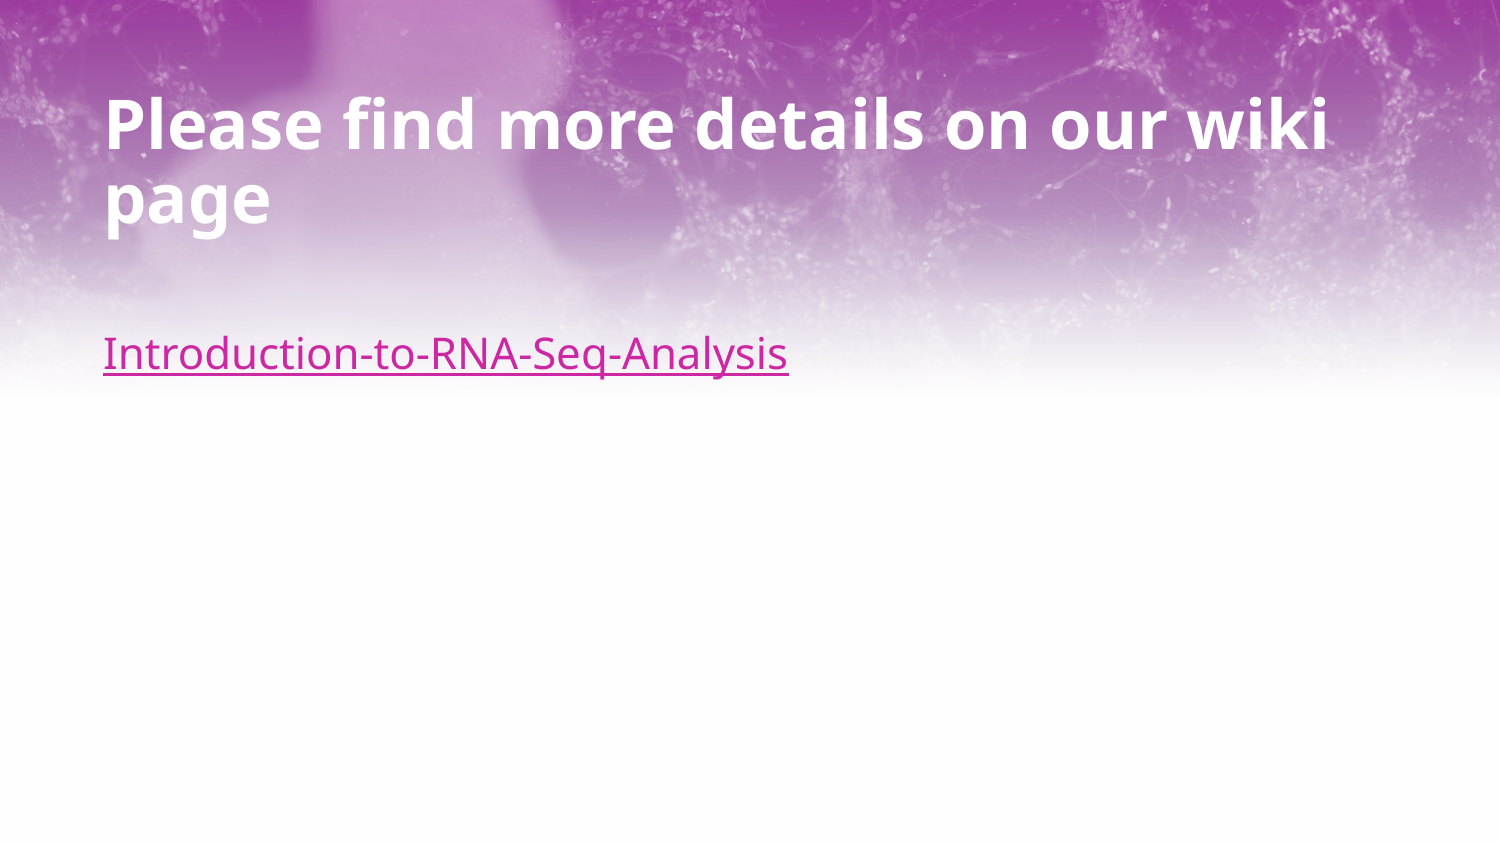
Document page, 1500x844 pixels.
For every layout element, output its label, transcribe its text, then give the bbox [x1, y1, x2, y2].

list Introduction-to-RNA-Seq-Analysis [103, 326, 1397, 802]
title Please find more details on our wiki page [103, 89, 1397, 239]
picture [0, 0, 1500, 844]
